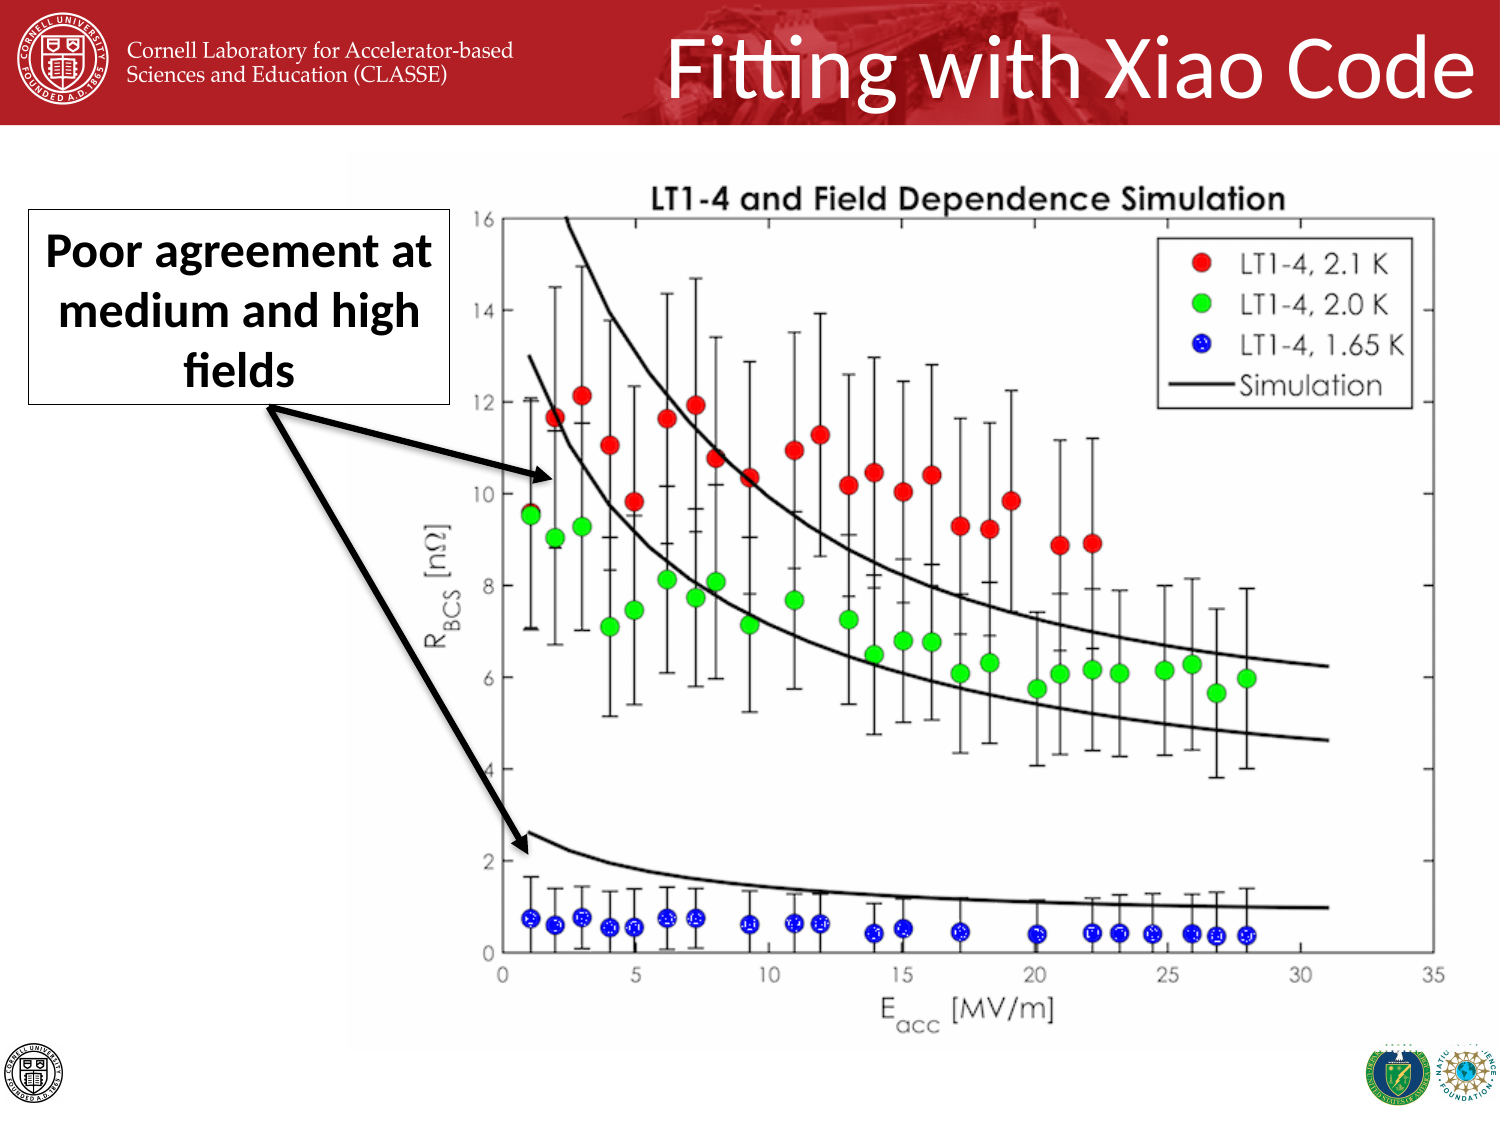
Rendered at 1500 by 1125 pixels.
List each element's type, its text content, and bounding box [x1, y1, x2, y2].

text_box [529, 406, 553, 480]
picture [1494, 0, 1500, 144]
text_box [268, 406, 529, 855]
text_box Poor agreement at medium and high fields [28, 209, 341, 405]
picture [346, 151, 1500, 1106]
title Fitting with Xiao Code [268, 0, 1494, 188]
picture [0, 0, 268, 144]
picture [4, 1043, 63, 1103]
